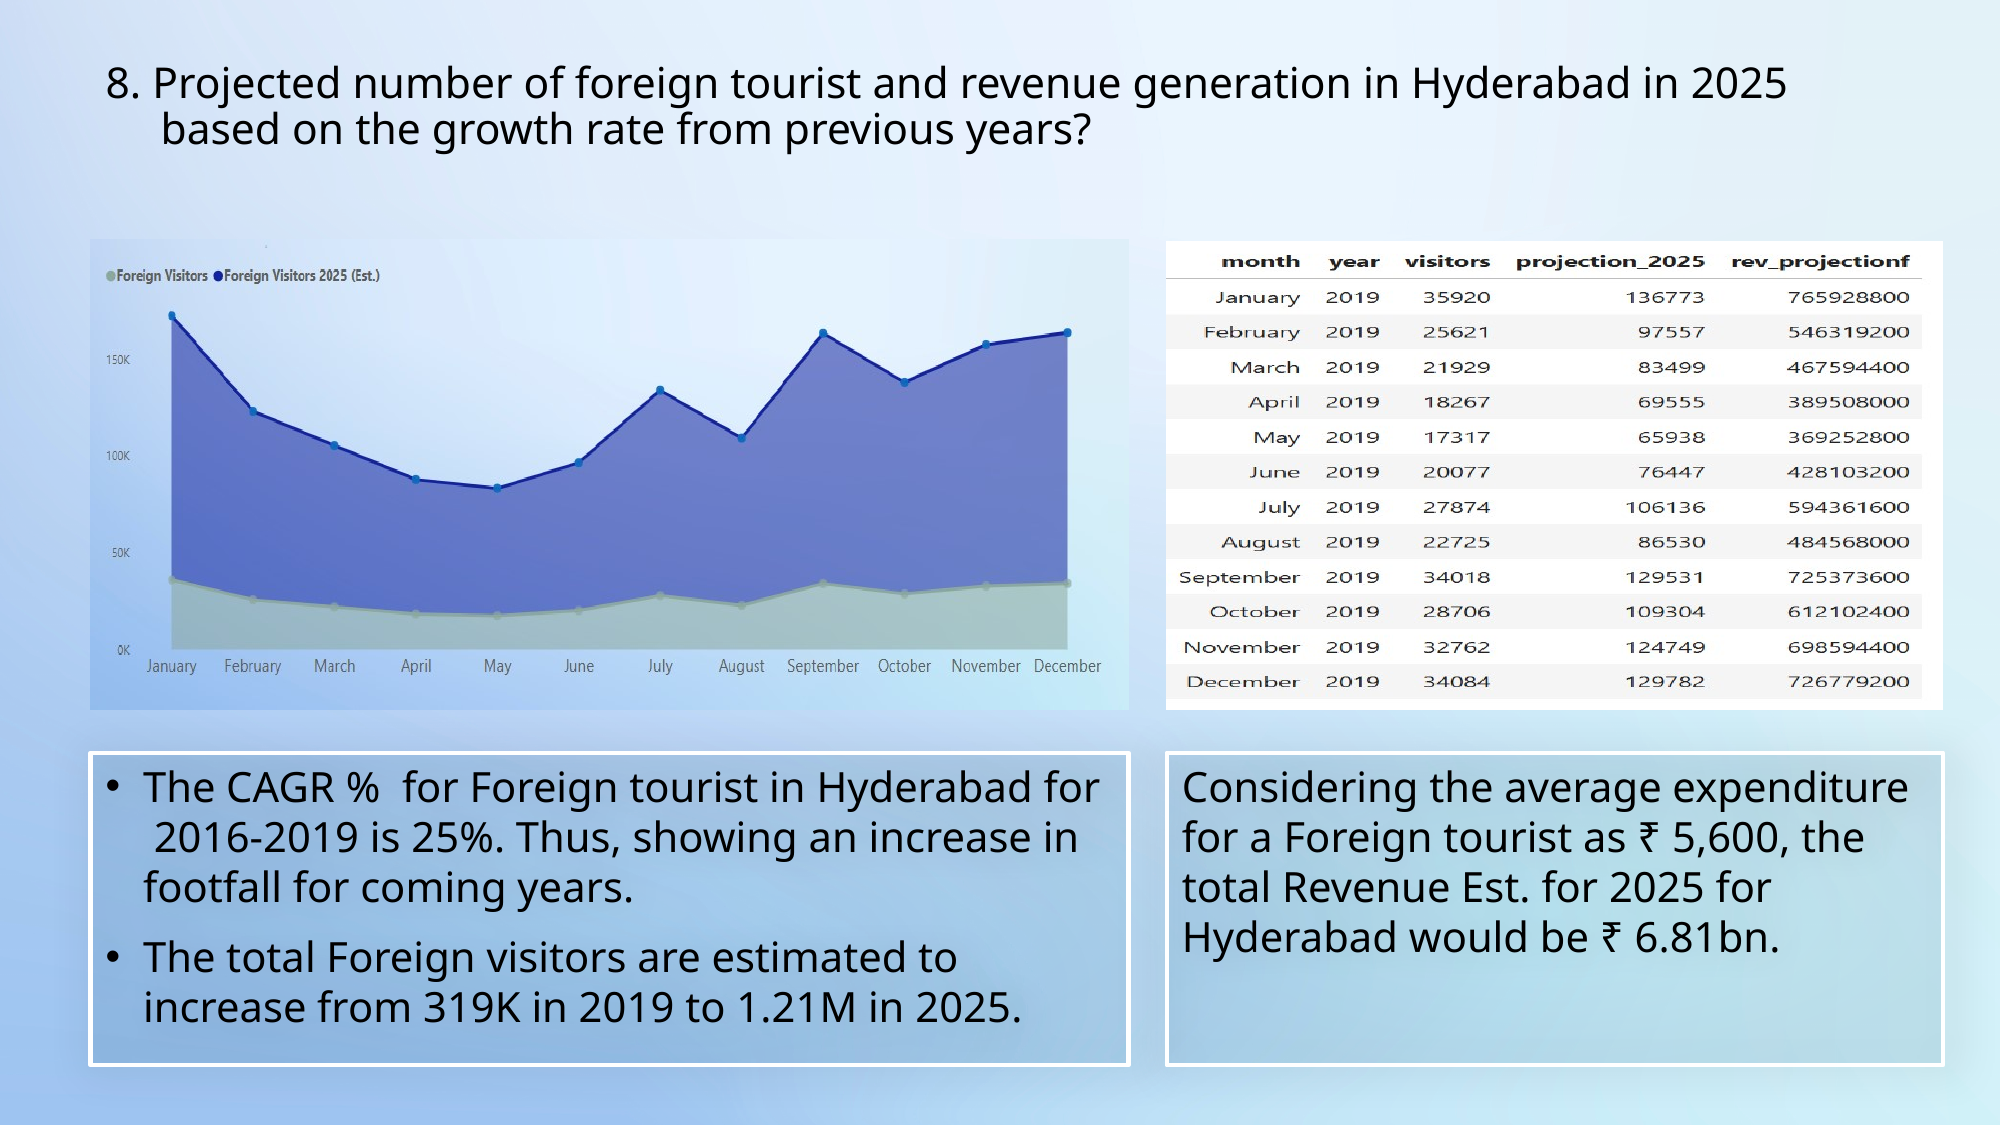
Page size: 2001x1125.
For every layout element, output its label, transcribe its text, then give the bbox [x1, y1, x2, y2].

text_box 8. Projected number of foreign tourist and revenue generation in Hyderabad in 2025 based on the growth rate from previous years? [90, 40, 1943, 175]
text_box Considering the average expenditure for a Foreign tourist as ₹ 5,600, the total Revenue Est. for 2025 for Hyderabad would be ₹ 6.81bn. [1166, 752, 1943, 1066]
text_box The CAGR % for Foreign tourist in Hyderabad for 2016-2019 is 25%. Thus, showing an increase in footfall for coming years. The total Foreign visitors are estimated to increase from 319K in 2019 to 1.21M in 2025. [90, 752, 1129, 1066]
picture [1166, 240, 1944, 711]
picture [90, 238, 1129, 711]
